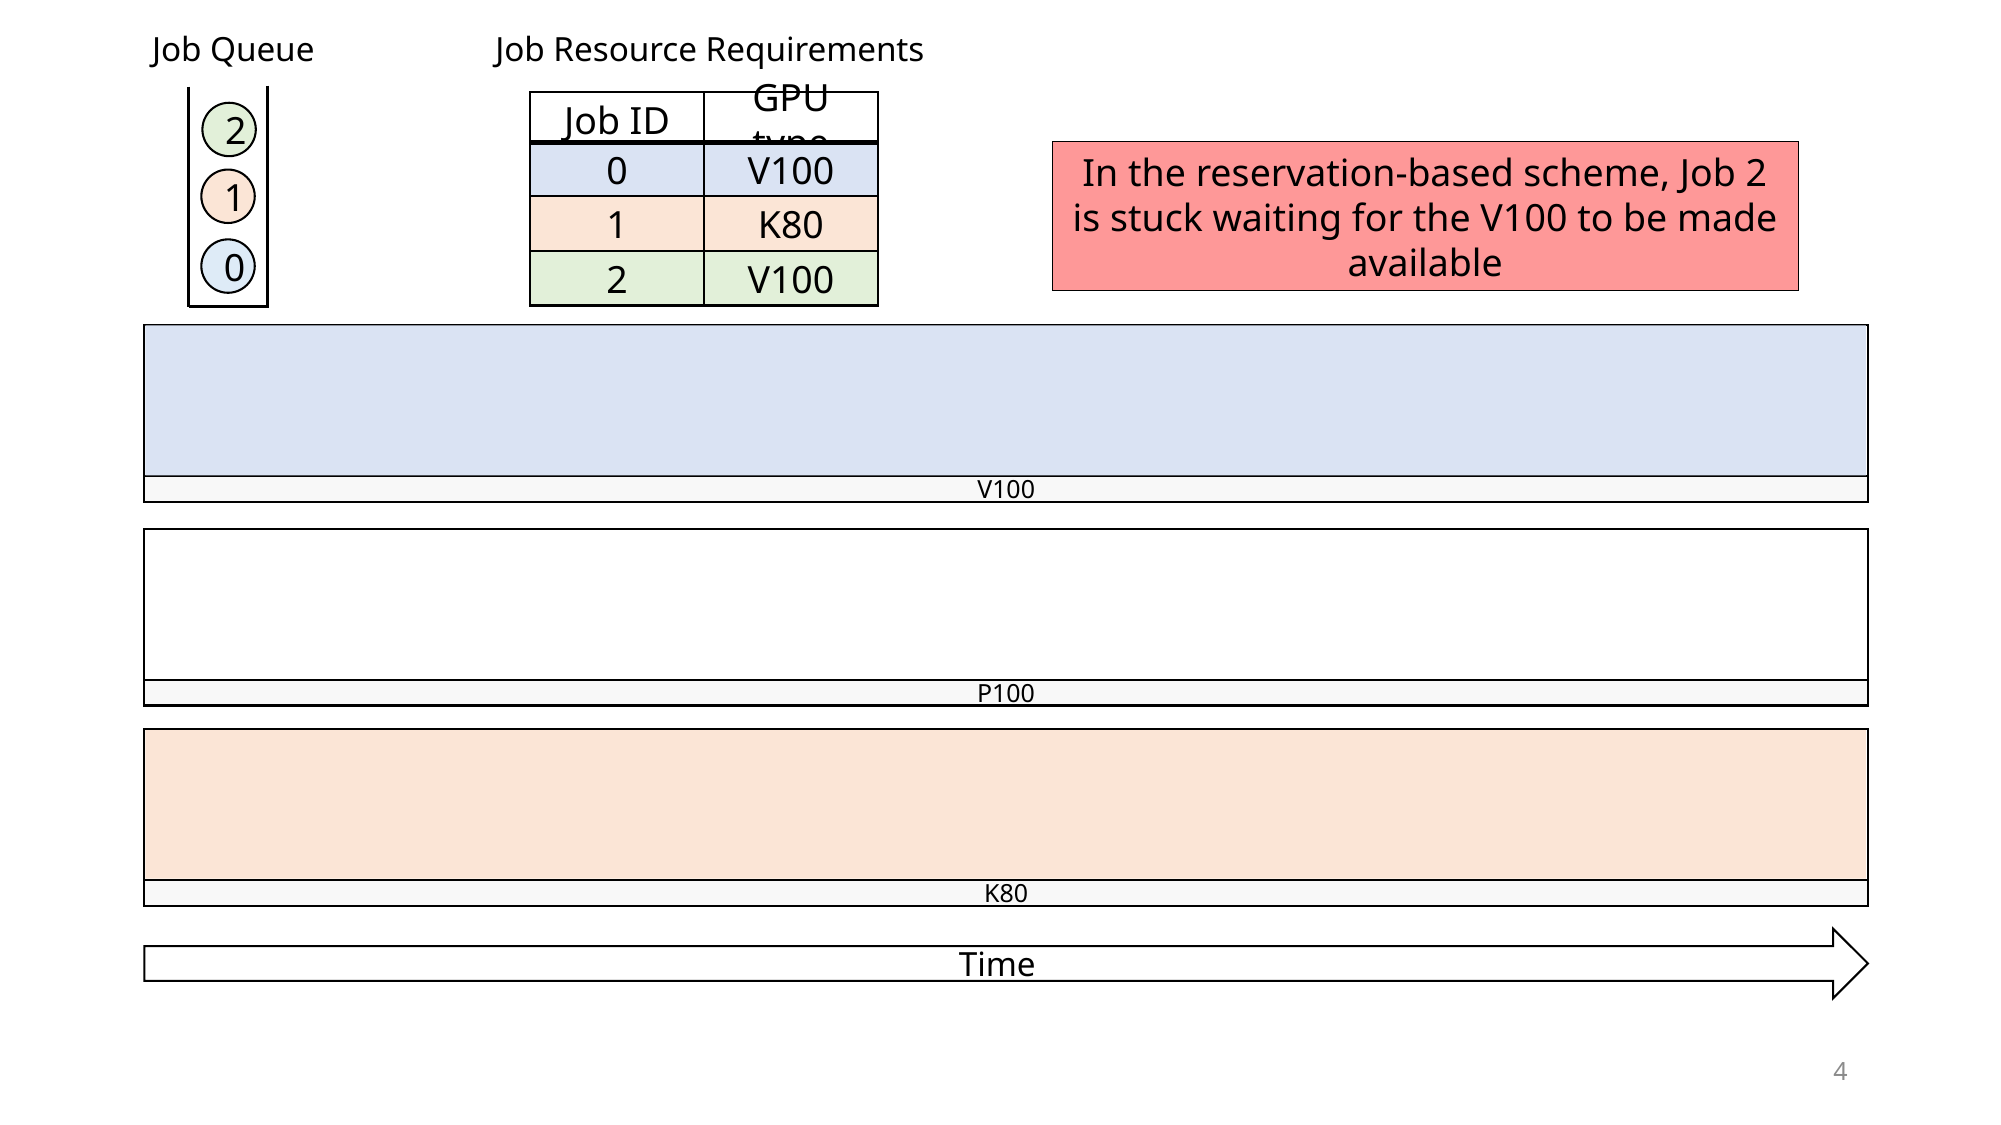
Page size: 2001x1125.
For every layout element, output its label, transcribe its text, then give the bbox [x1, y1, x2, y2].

text_box 0 [200, 238, 256, 294]
text_box 1 [529, 195, 703, 250]
text_box In the reservation-based scheme, Job 2 is stuck waiting for the V100 to be made available [1052, 141, 1799, 291]
text_box Job Resource Requirements [448, 21, 973, 76]
slide_number 4 [1412, 1042, 1863, 1103]
text_box K80 [703, 195, 879, 250]
text_box 2 [529, 250, 703, 307]
text_box V100 [703, 143, 879, 195]
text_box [144, 728, 1868, 906]
text_box Job ID [529, 91, 703, 141]
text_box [117, 156, 340, 237]
text_box V100 [703, 250, 879, 307]
text_box 0 [529, 141, 703, 195]
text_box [144, 324, 1868, 502]
text_box GPU type [703, 91, 879, 141]
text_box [144, 528, 1868, 706]
text_box Job Queue [119, 21, 339, 76]
text_box 2 [201, 101, 257, 156]
text_box Time [143, 926, 1870, 1001]
